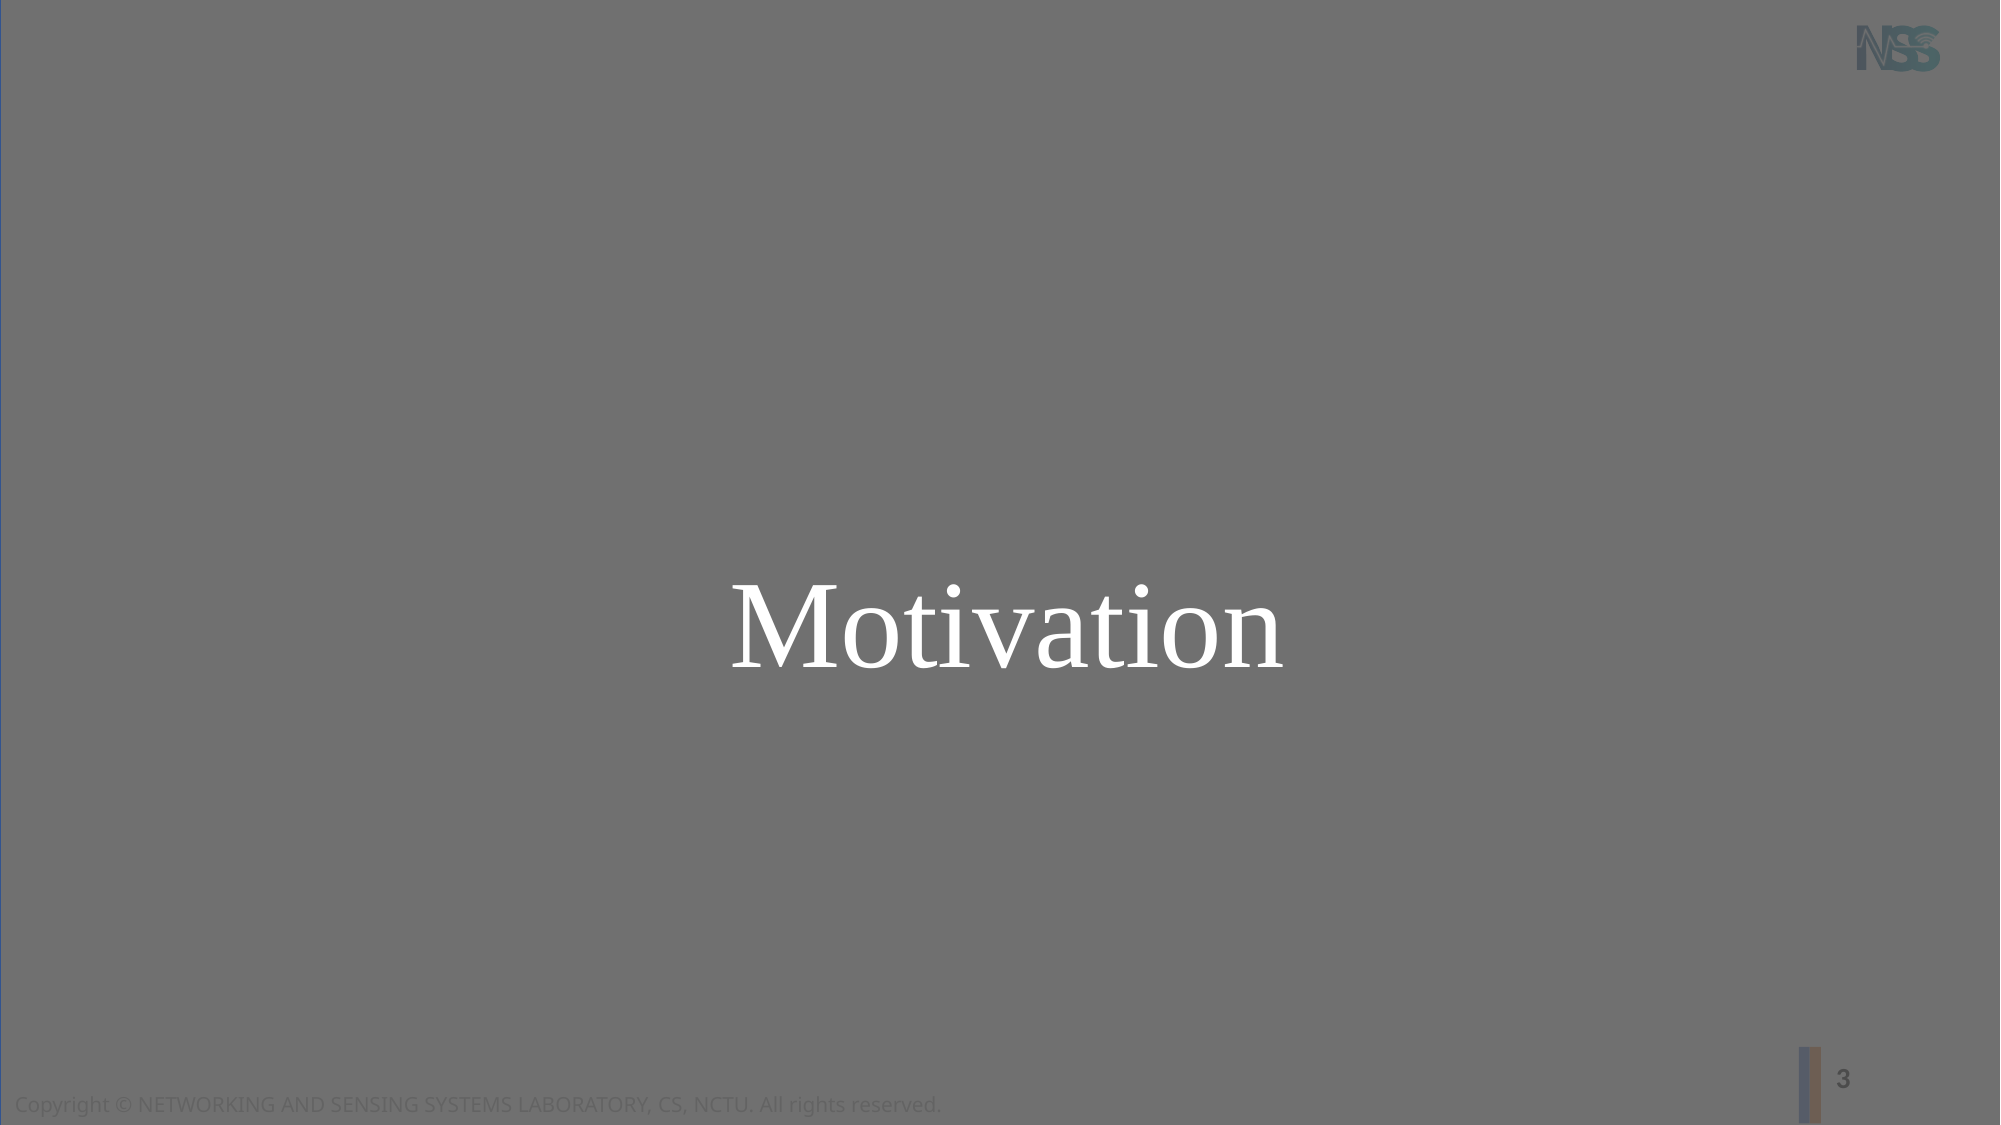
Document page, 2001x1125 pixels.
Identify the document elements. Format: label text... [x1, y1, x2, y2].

text_box Motivation [0, 0, 2000, 1125]
